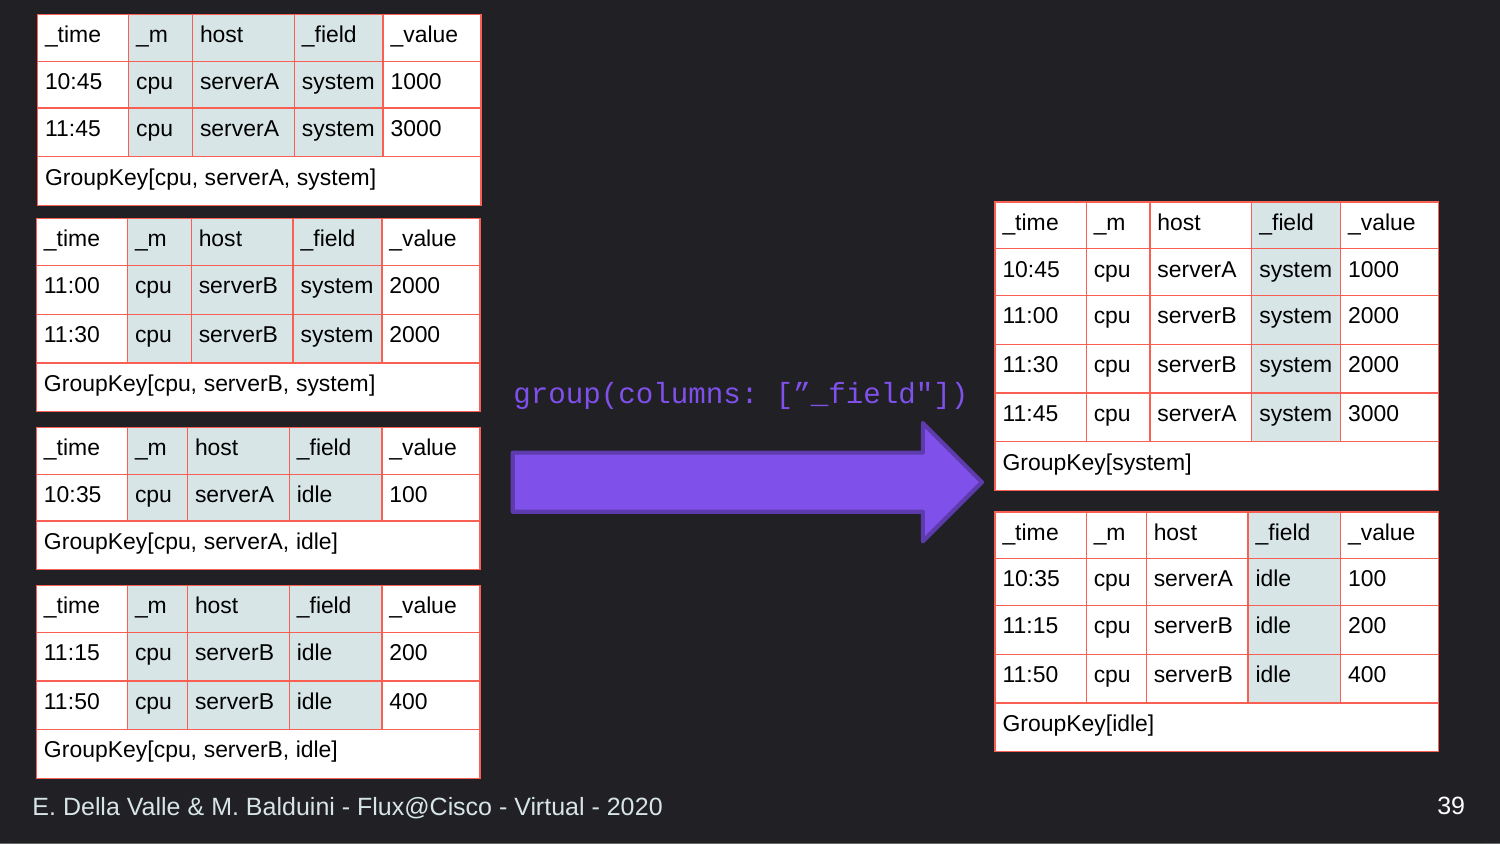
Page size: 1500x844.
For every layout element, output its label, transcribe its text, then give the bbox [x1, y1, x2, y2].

table_header _field [290, 428, 381, 474]
table_cell idle [1249, 655, 1340, 702]
table_header _m [128, 428, 187, 474]
table_cell 2000 [383, 315, 479, 362]
table_cell 100 [1341, 559, 1438, 605]
table_header _m [128, 219, 191, 265]
table_cell 1000 [384, 62, 480, 107]
table_header _m [1087, 203, 1149, 248]
table_header _value [1341, 203, 1438, 248]
table_cell 1000 [1341, 249, 1438, 295]
table_cell serverA [188, 475, 289, 520]
table_cell serverB [1147, 606, 1247, 654]
table_cell 10:45 [38, 62, 128, 107]
table_cell 11:15 [996, 606, 1086, 654]
table_header _value [384, 15, 480, 61]
table_header host [188, 428, 289, 474]
table_cell system [1252, 249, 1340, 295]
text_box [510, 421, 985, 544]
table_cell serverB [188, 633, 289, 680]
table_cell GroupKey[cpu, serverA, idle] [37, 522, 479, 569]
table_cell 2000 [1341, 296, 1438, 344]
table_cell GroupKey[cpu, serverB, idle] [37, 730, 479, 778]
table_cell serverA [1151, 249, 1251, 295]
table_header _time [37, 219, 127, 265]
table_header _value [1341, 513, 1438, 558]
table_header _field [1249, 513, 1340, 558]
table_header _time [37, 428, 127, 474]
table_cell system [294, 266, 381, 314]
table_cell GroupKey[idle] [996, 704, 1438, 751]
table_cell system [1252, 296, 1340, 344]
table_cell serverA [1151, 394, 1251, 441]
table_cell system [295, 62, 382, 107]
table_header _field [1252, 203, 1340, 248]
table_header _field [294, 219, 381, 265]
table_cell 200 [1341, 606, 1438, 654]
table_cell 2000 [1341, 345, 1438, 392]
table_cell 11:00 [37, 266, 127, 314]
table_header _m [129, 15, 192, 61]
text_box group(columns: [”_field"]) [498, 345, 994, 417]
table_header _value [383, 428, 479, 474]
table_header _m [128, 586, 187, 632]
table_cell 400 [1341, 655, 1438, 702]
table_cell system [1252, 345, 1340, 392]
table_cell 10:45 [996, 249, 1086, 295]
table_cell system [1252, 394, 1340, 441]
table_header _value [383, 219, 479, 265]
table_cell serverB [192, 315, 292, 362]
table_header _m [1087, 513, 1146, 558]
table_cell cpu [129, 62, 192, 107]
table_cell cpu [1087, 345, 1149, 392]
table_cell 11:50 [996, 655, 1086, 702]
table_cell 11:00 [996, 296, 1086, 344]
table_cell 10:35 [996, 559, 1086, 605]
table_cell 10:35 [37, 475, 127, 520]
table_cell serverA [193, 62, 294, 107]
table_cell 11:30 [996, 345, 1086, 392]
table_cell GroupKey[system] [996, 442, 1438, 490]
table_cell GroupKey[cpu, serverB, system] [37, 364, 479, 411]
table_cell 3000 [384, 109, 480, 156]
table_cell serverB [1147, 655, 1247, 702]
table_cell 3000 [1341, 394, 1438, 441]
table_header host [192, 219, 292, 265]
slide_number 39 [1142, 782, 1481, 828]
table_cell cpu [129, 109, 192, 156]
table_cell 100 [383, 475, 479, 520]
table_cell cpu [128, 633, 187, 680]
table_cell 11:30 [37, 315, 127, 362]
table_header _field [290, 586, 381, 632]
table_cell 11:45 [38, 109, 128, 156]
table_header host [188, 586, 289, 632]
table_cell 11:50 [37, 682, 127, 729]
table_cell serverB [188, 682, 289, 729]
table_cell idle [1249, 559, 1340, 605]
table_cell 11:45 [996, 394, 1086, 441]
table_cell 400 [383, 682, 479, 729]
table_header _value [383, 586, 479, 632]
table_cell system [295, 109, 382, 156]
table_cell 2000 [383, 266, 479, 314]
table_cell cpu [128, 315, 191, 362]
table_header _field [295, 15, 382, 61]
table_cell cpu [1087, 606, 1146, 654]
table_header host [193, 15, 294, 61]
table_cell idle [1249, 606, 1340, 654]
table_cell idle [290, 633, 381, 680]
table_cell cpu [1087, 249, 1149, 295]
table_header _time [37, 586, 127, 632]
table_header host [1151, 203, 1251, 248]
table_cell cpu [1087, 296, 1149, 344]
table_cell serverB [1151, 296, 1251, 344]
table_header host [1147, 513, 1247, 558]
table_cell cpu [128, 682, 187, 729]
table_cell serverB [192, 266, 292, 314]
table_cell serverB [1151, 345, 1251, 392]
table_cell cpu [128, 266, 191, 314]
table_cell 200 [383, 633, 479, 680]
table_cell system [294, 315, 381, 362]
table_cell idle [290, 682, 381, 729]
table_cell idle [290, 475, 381, 520]
table_cell cpu [1087, 559, 1146, 605]
table_cell cpu [1087, 394, 1149, 441]
table_header _time [38, 15, 128, 61]
table_cell cpu [128, 475, 187, 520]
table_cell serverA [193, 109, 294, 156]
table_cell GroupKey[cpu, serverA, system] [38, 157, 480, 205]
table_header _time [996, 203, 1086, 248]
footer E. Della Valle & M. Balduini - Flux@Cisco - Virtual - 2020 [17, 783, 1135, 828]
table_header _time [996, 513, 1086, 558]
table_cell 11:15 [37, 633, 127, 680]
table_cell cpu [1087, 655, 1146, 702]
table_cell serverA [1147, 559, 1247, 605]
